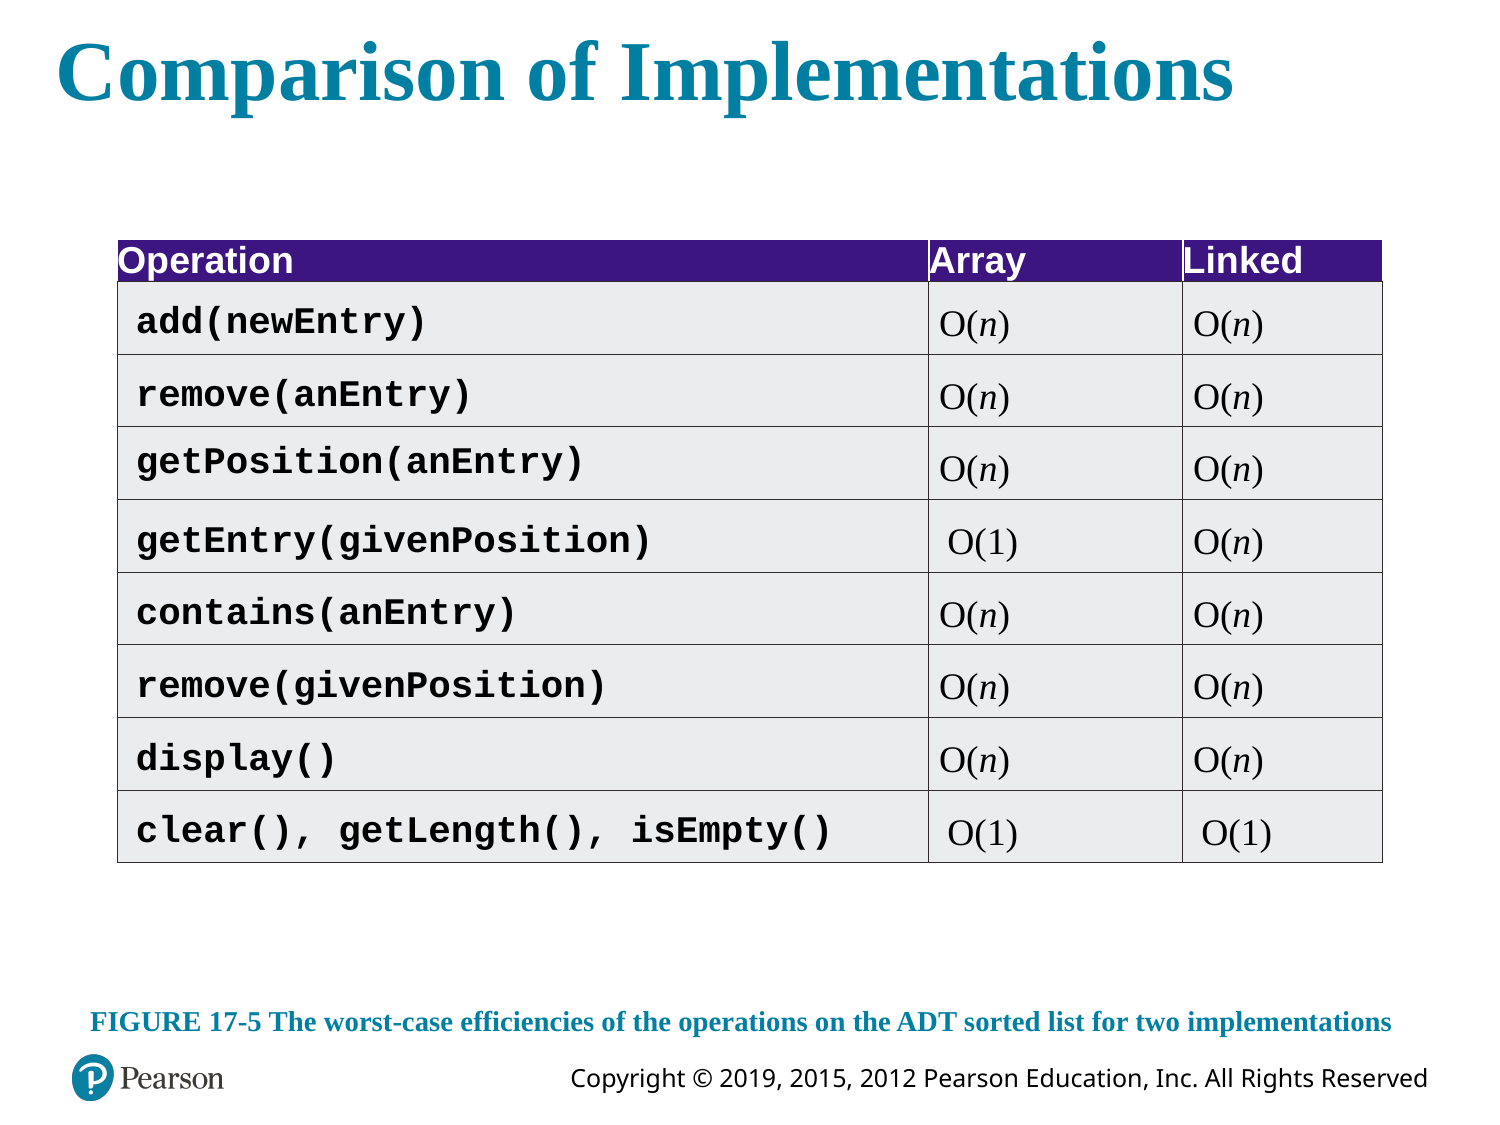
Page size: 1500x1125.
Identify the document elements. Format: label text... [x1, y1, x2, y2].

table_cell display() [118, 718, 928, 790]
table_cell remove(givenPosition) [118, 645, 928, 717]
table_cell O(n) [1183, 355, 1382, 426]
list FIGURE 17-5 The worst-case efficiencies of the operations on the ADT sorted list for two implementations [74, 955, 1426, 1053]
table_header Operation [118, 240, 928, 281]
table_cell O(n) [929, 573, 1182, 644]
table_cell clear(), getLength(), isEmpty() [118, 791, 928, 862]
table_cell getPosition(anEntry) [118, 427, 928, 499]
table_cell O(1) [929, 791, 1182, 862]
table_cell O(n) [929, 645, 1182, 717]
table_cell O(n) [929, 718, 1182, 790]
picture [72, 1054, 88, 1070]
table_cell O(n) [1183, 500, 1382, 572]
table_cell O(n) [929, 427, 1182, 499]
picture [98, 1054, 224, 1101]
table_cell O(n) [1183, 718, 1382, 790]
table_header Array [930, 240, 1182, 281]
table_cell O(1) [929, 500, 1182, 572]
table_cell add(newEntry) [118, 282, 928, 354]
table_cell O(n) [1183, 282, 1382, 354]
table_cell remove(anEntry) [118, 355, 928, 426]
table_cell O(1) [1183, 791, 1382, 862]
table_cell contains(anEntry) [118, 573, 928, 644]
table_cell getEntry(givenPosition) [118, 500, 928, 572]
table_cell O(n) [929, 282, 1182, 354]
table_cell O(n) [929, 355, 1182, 426]
picture [80, 1063, 106, 1088]
picture [72, 1087, 83, 1101]
table_cell O(n) [1183, 645, 1382, 717]
table_header Linked [1184, 240, 1382, 281]
table_cell O(n) [1183, 427, 1382, 499]
title Comparison of Implementations [40, 0, 1438, 133]
table_cell O(n) [1183, 573, 1382, 644]
